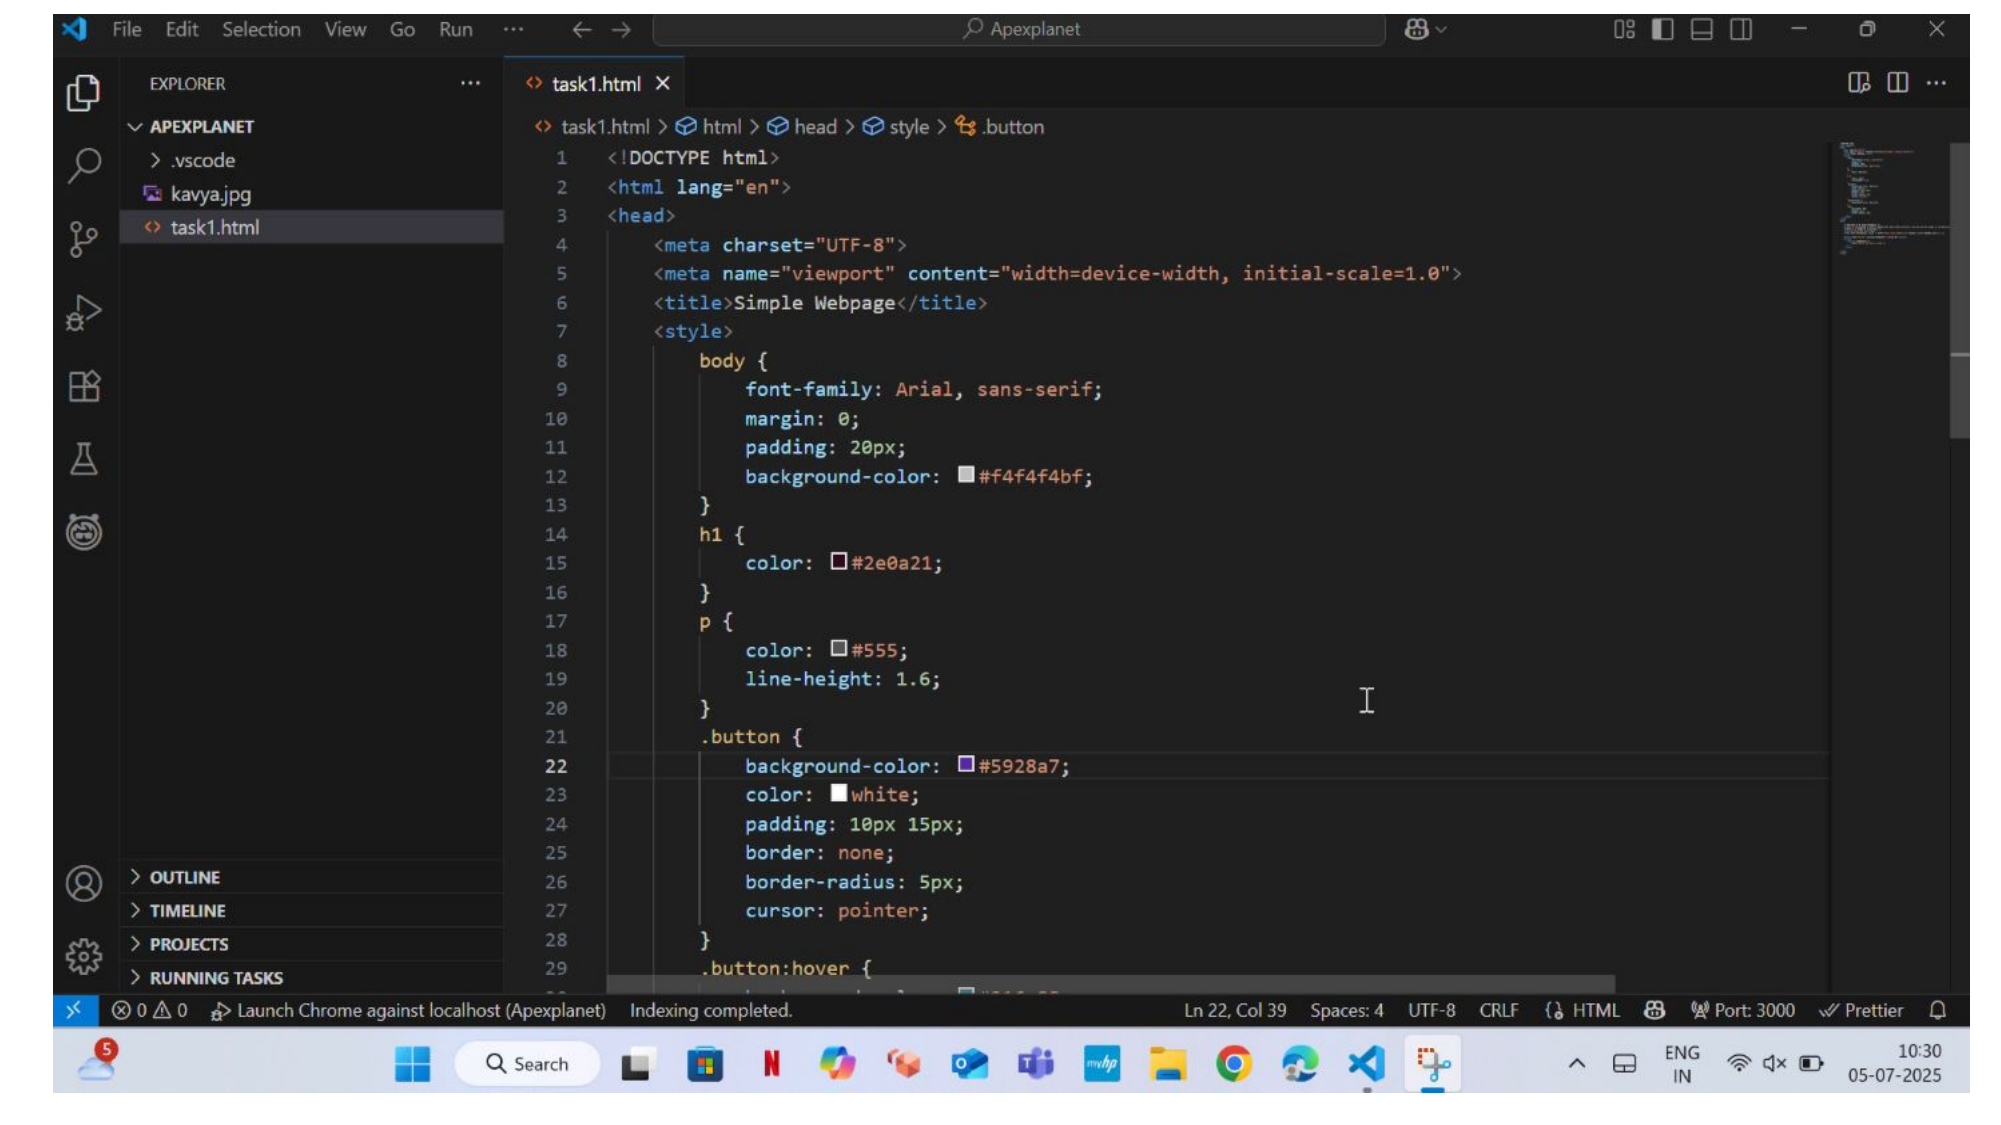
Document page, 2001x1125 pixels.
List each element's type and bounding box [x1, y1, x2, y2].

list [52, 13, 1971, 1094]
